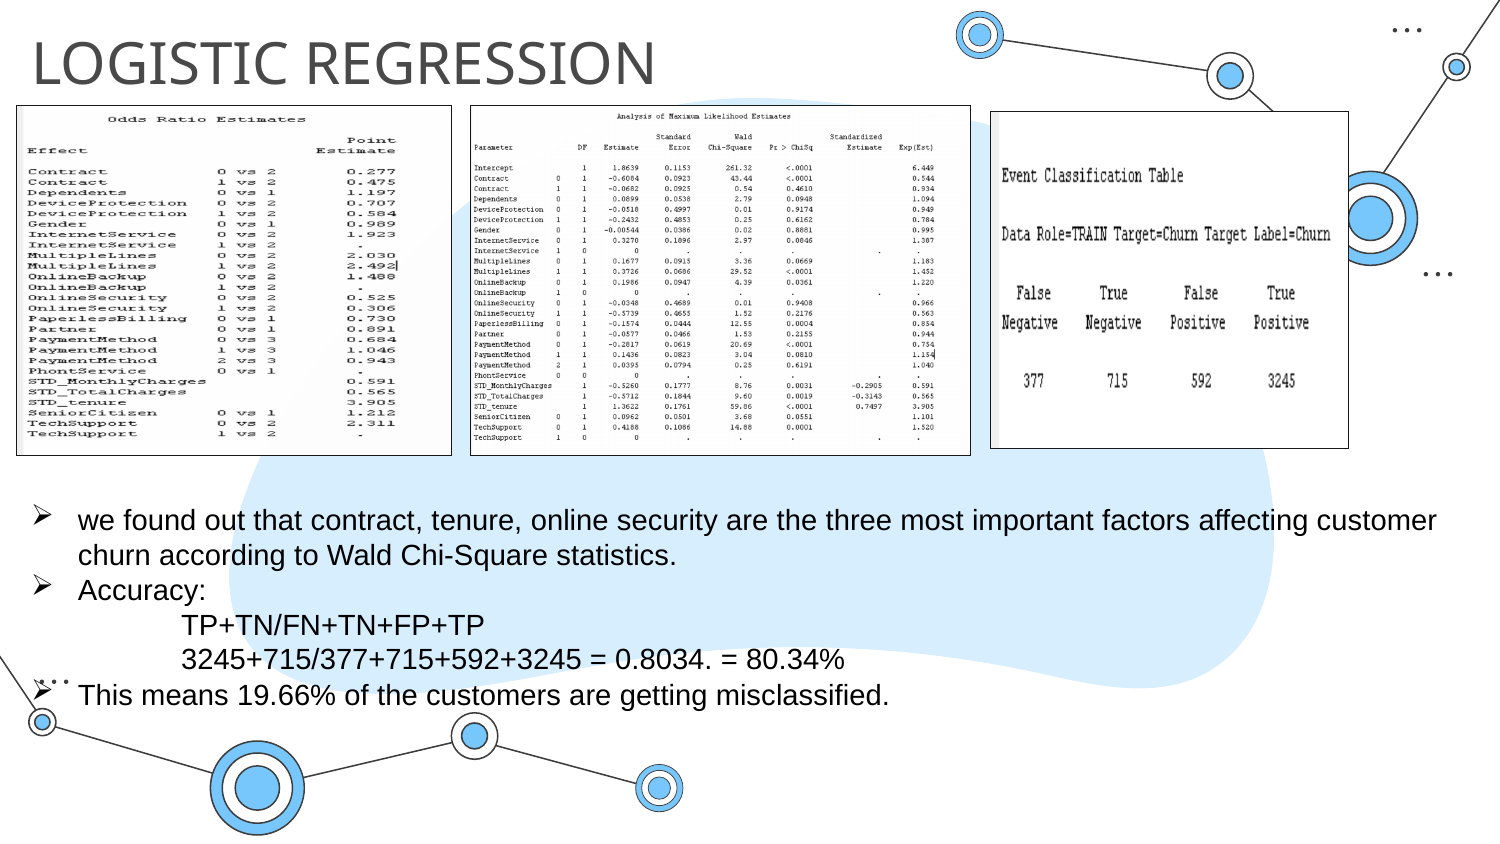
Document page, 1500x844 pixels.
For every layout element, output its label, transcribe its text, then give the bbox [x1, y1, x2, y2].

picture [470, 105, 972, 456]
title LOGISTIC REGRESSION [16, 16, 900, 106]
picture [990, 111, 1350, 449]
picture [16, 105, 452, 456]
text_box we found out that contract, tenure, online security are the three most important factors affecting customer churn according to Wald Chi-Square statistics. Accuracy: TP+TN/FN+TN+FP+TP 3245+715/377+715+592+3245 = 0.8034. = 80.34% This means 19.66% of the customers are getting misclassified. [16, 493, 1457, 789]
